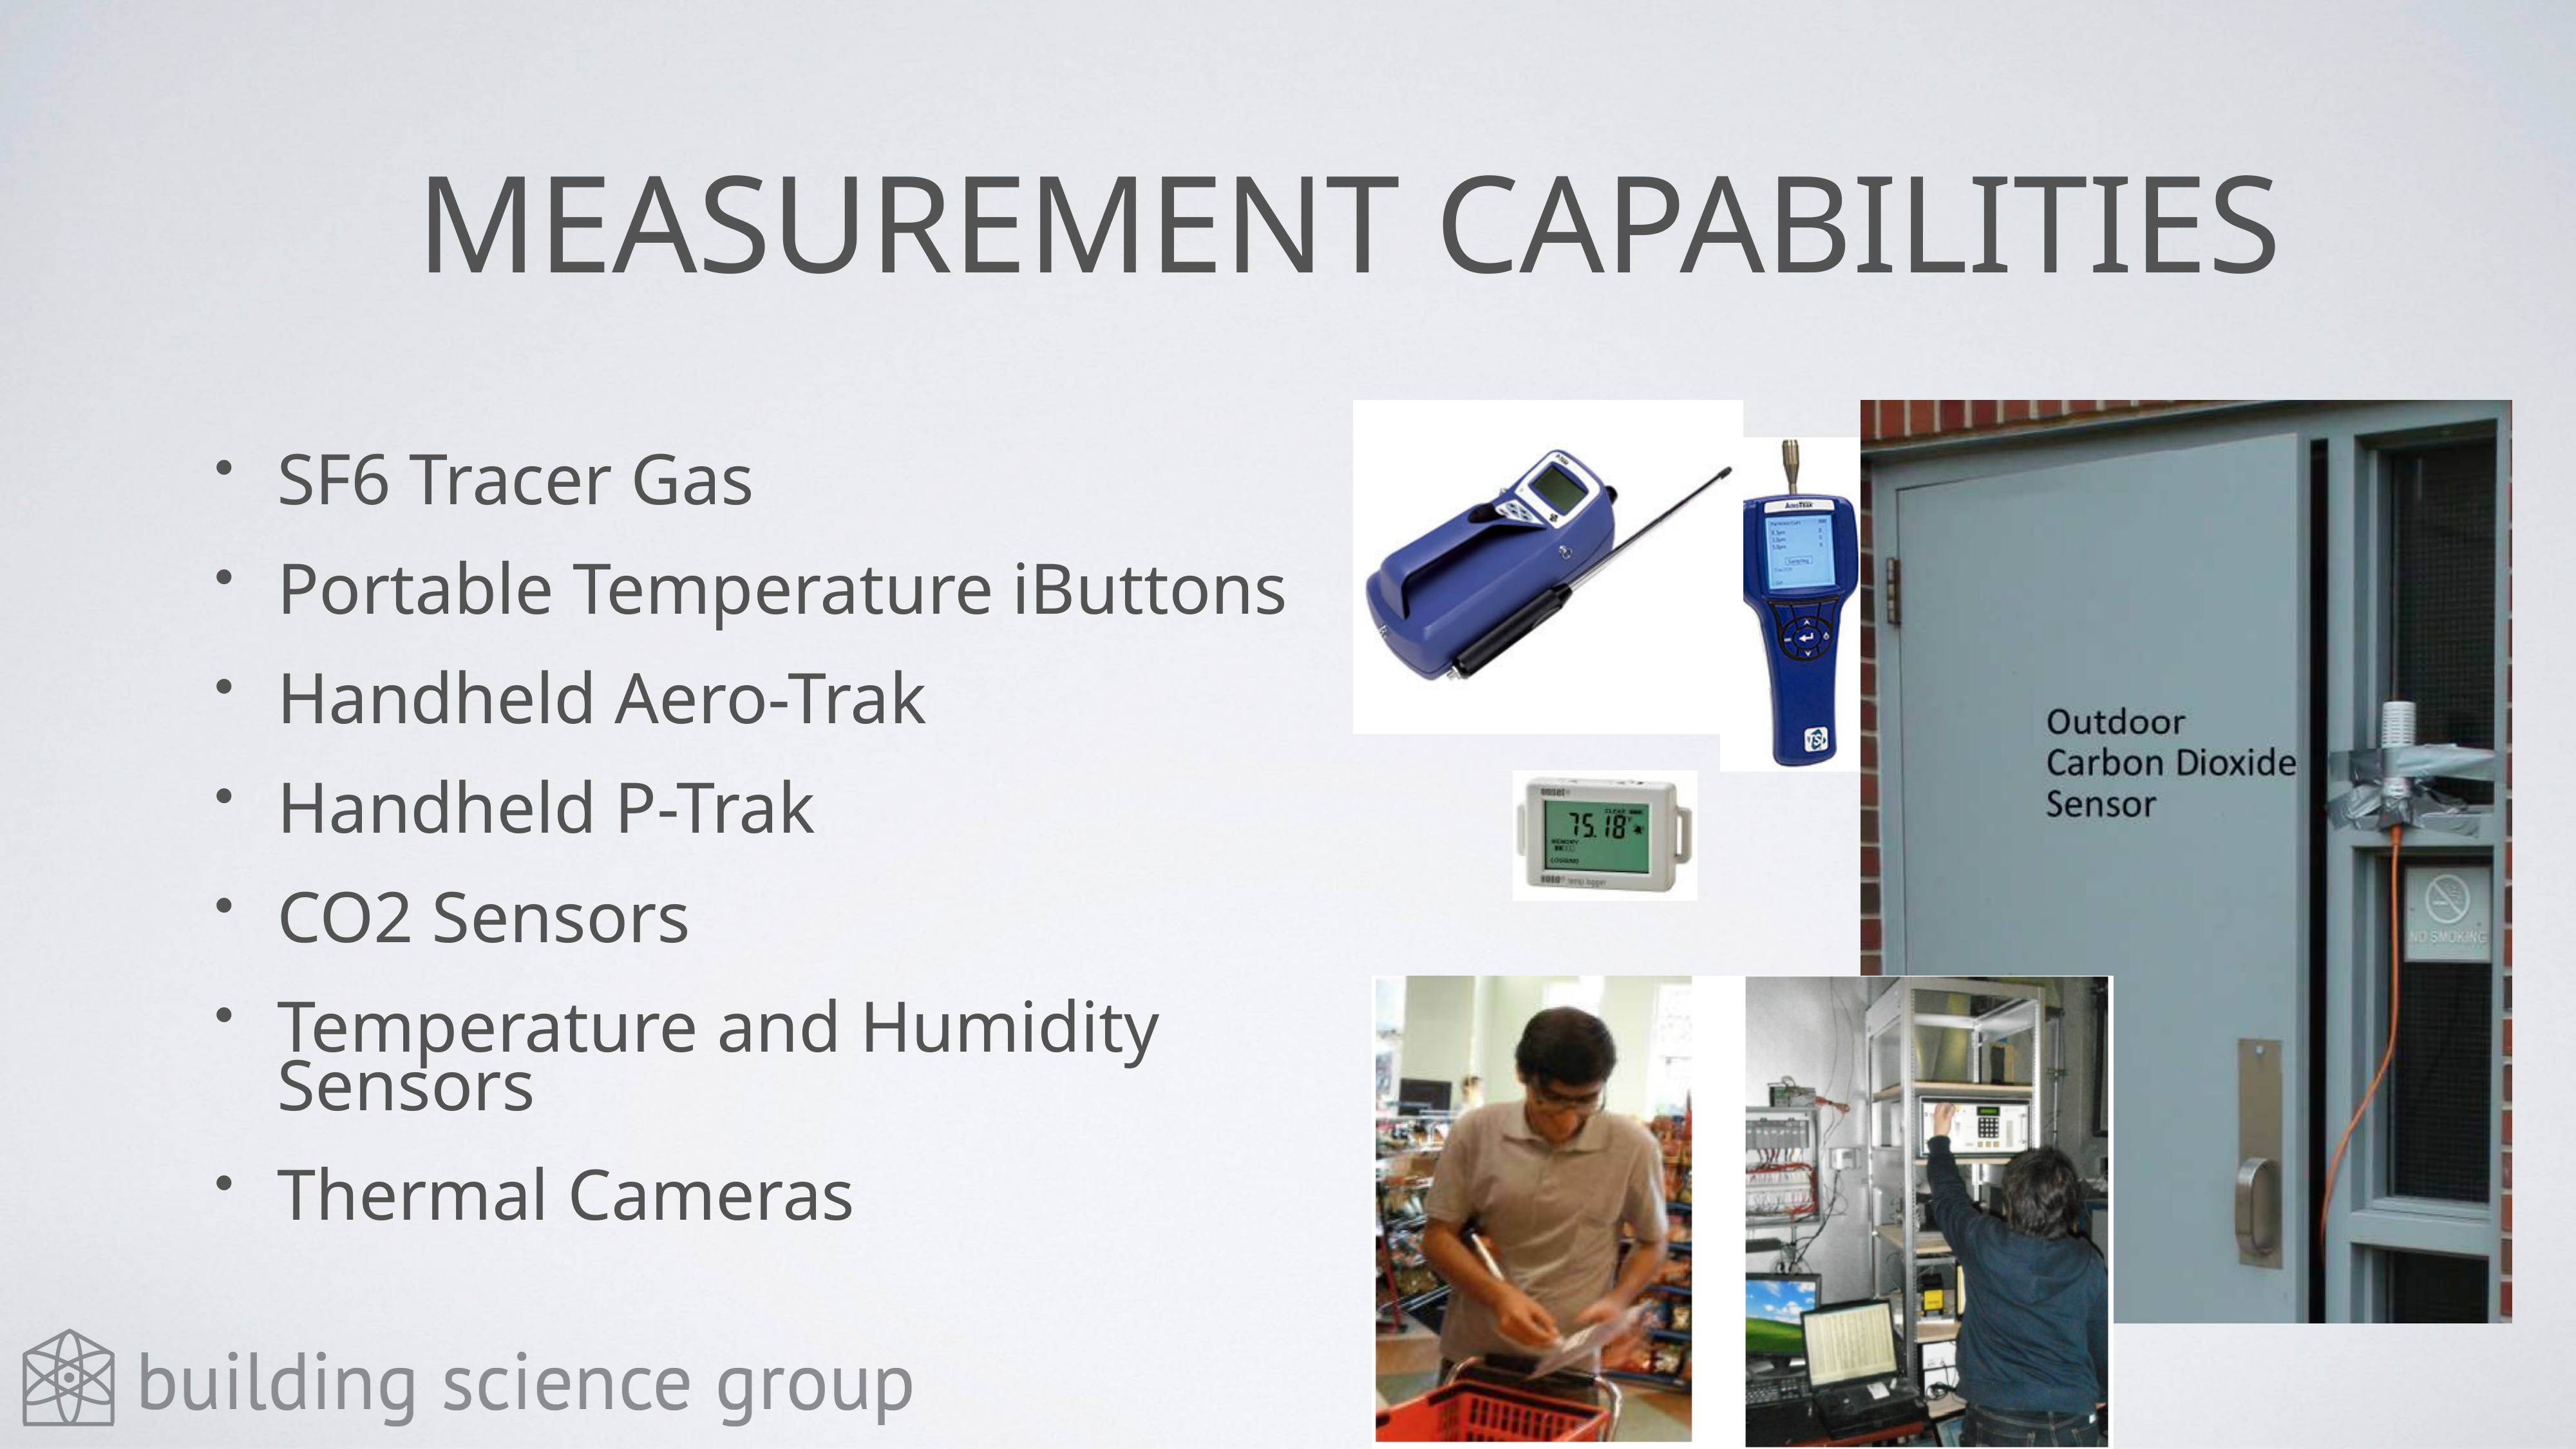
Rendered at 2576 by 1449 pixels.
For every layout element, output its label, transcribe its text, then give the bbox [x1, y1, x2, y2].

list SF6 Tracer Gas Portable Temperature iButtons Handheld Aero-Trak Handheld P-Trak CO2 Sensors Temperature and Humidity Sensors Thermal Cameras [168, 405, 1354, 1284]
text_box Measurement Capabilities [169, 37, 2529, 401]
picture [0, 0, 2576, 1449]
